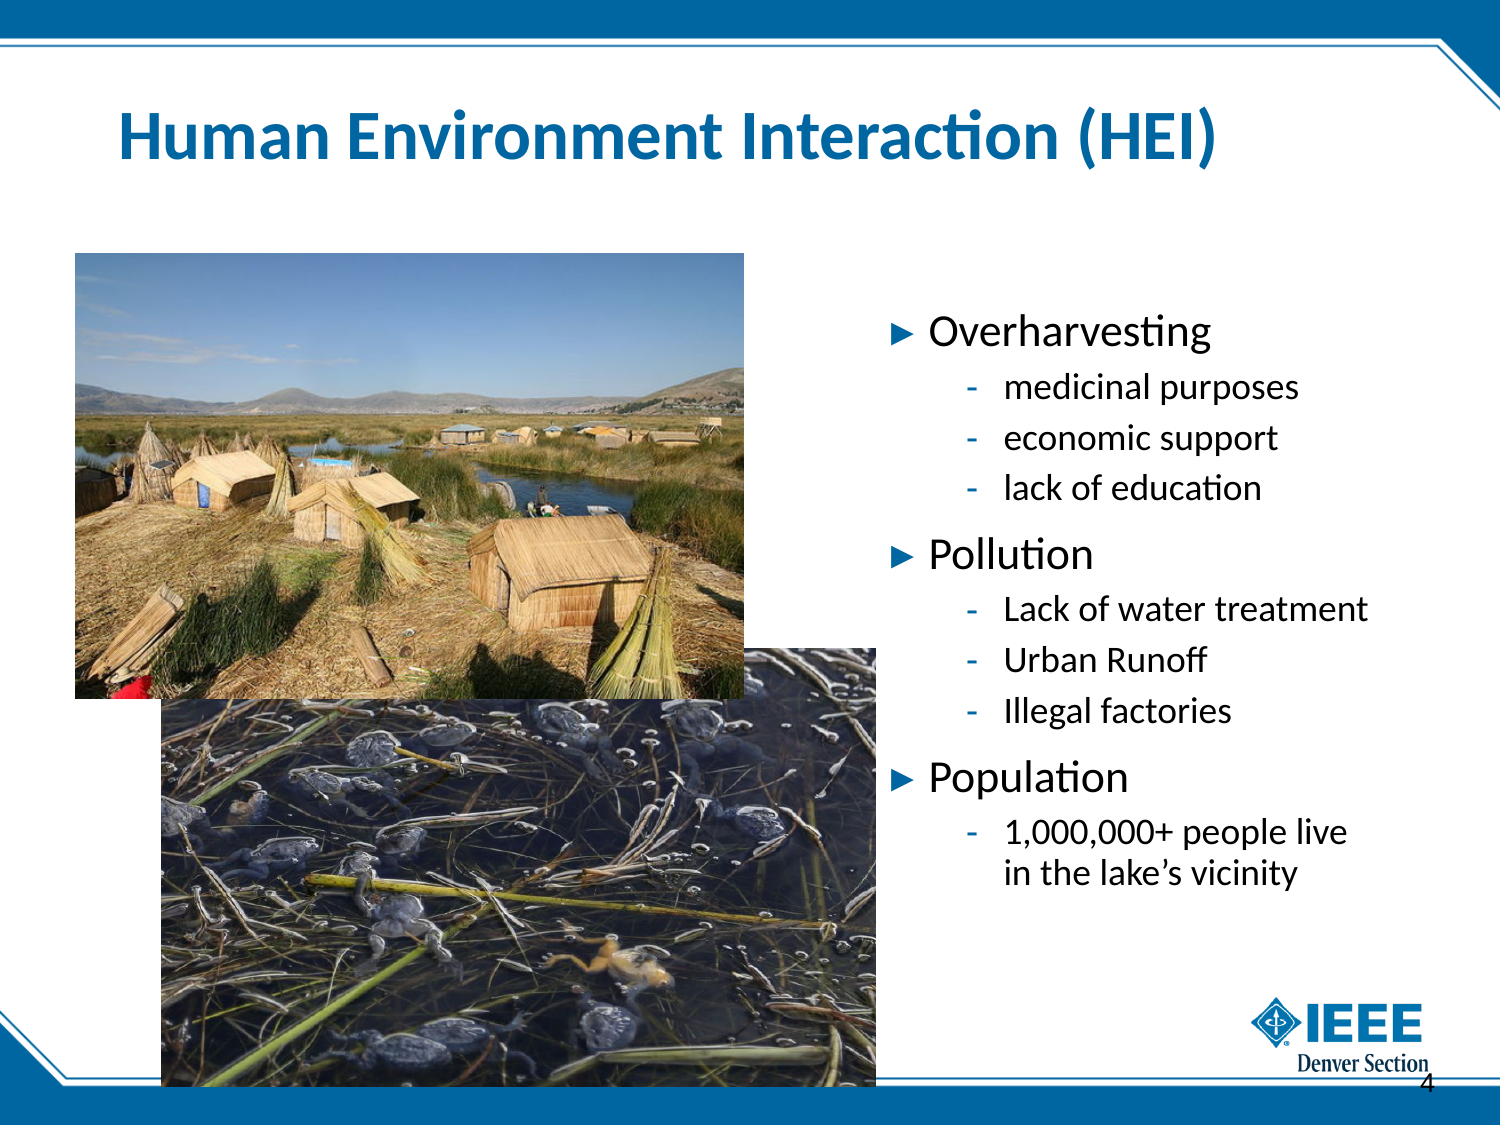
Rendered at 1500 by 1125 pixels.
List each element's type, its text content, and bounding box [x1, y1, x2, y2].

title Human Environment Interaction (HEI) [103, 91, 1397, 182]
picture [0, 0, 1500, 115]
text_box 4 [1403, 1038, 1494, 1125]
list Overharvesting medicinal purposes economic support lack of education Pollution Lack of water treatment Urban Runoff Illegal factories Population 1,000,000+ people live in the lake’s vicinity [876, 299, 1397, 922]
picture [0, 253, 1500, 1125]
